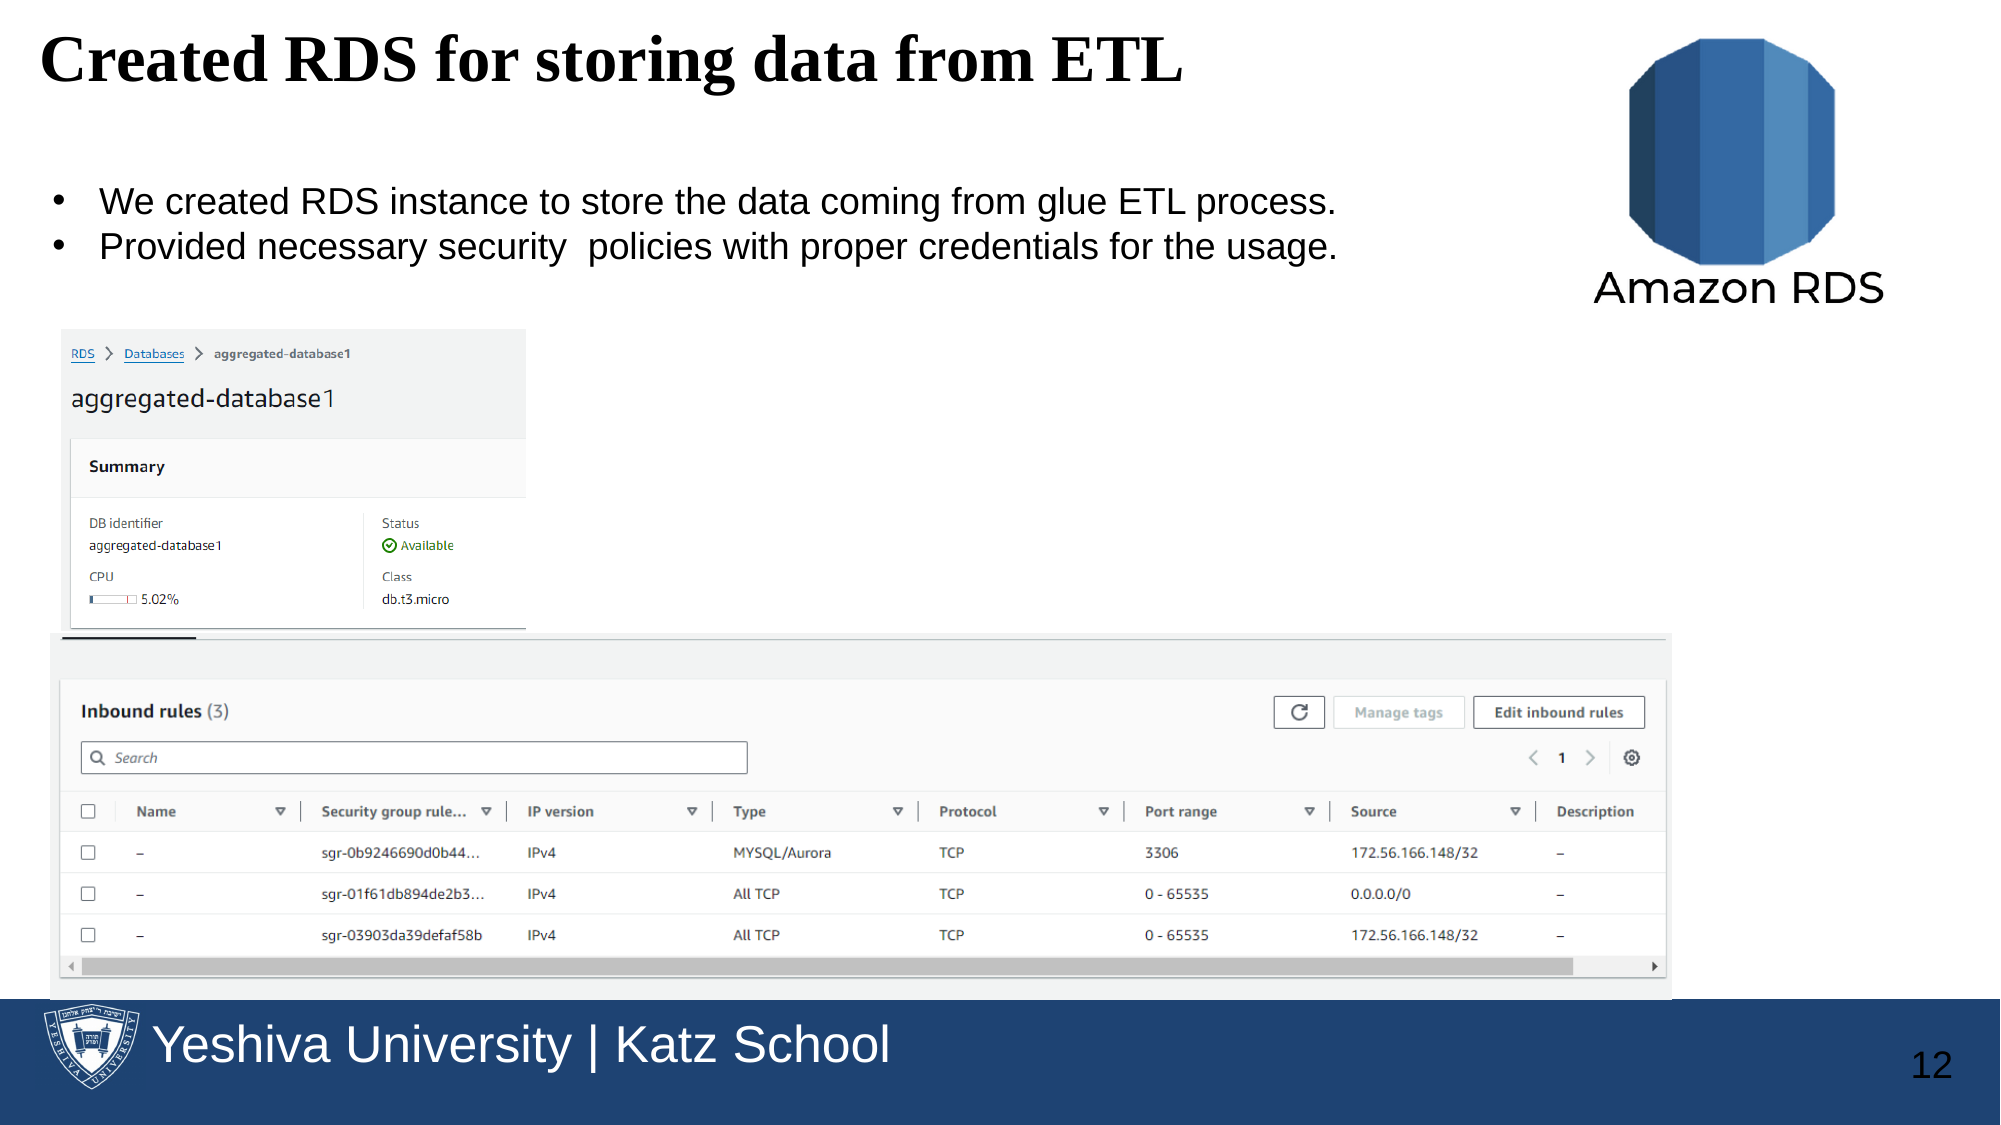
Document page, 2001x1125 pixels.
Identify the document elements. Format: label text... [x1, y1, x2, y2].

text_box We created RDS instance to store the data coming from glue ETL process. Provided necessary security policies with proper credentials for the usage. [37, 169, 1364, 275]
picture [0, 329, 2000, 1125]
title Created RDS for storing data from ETL [0, 0, 1424, 198]
picture [1504, 28, 1974, 322]
